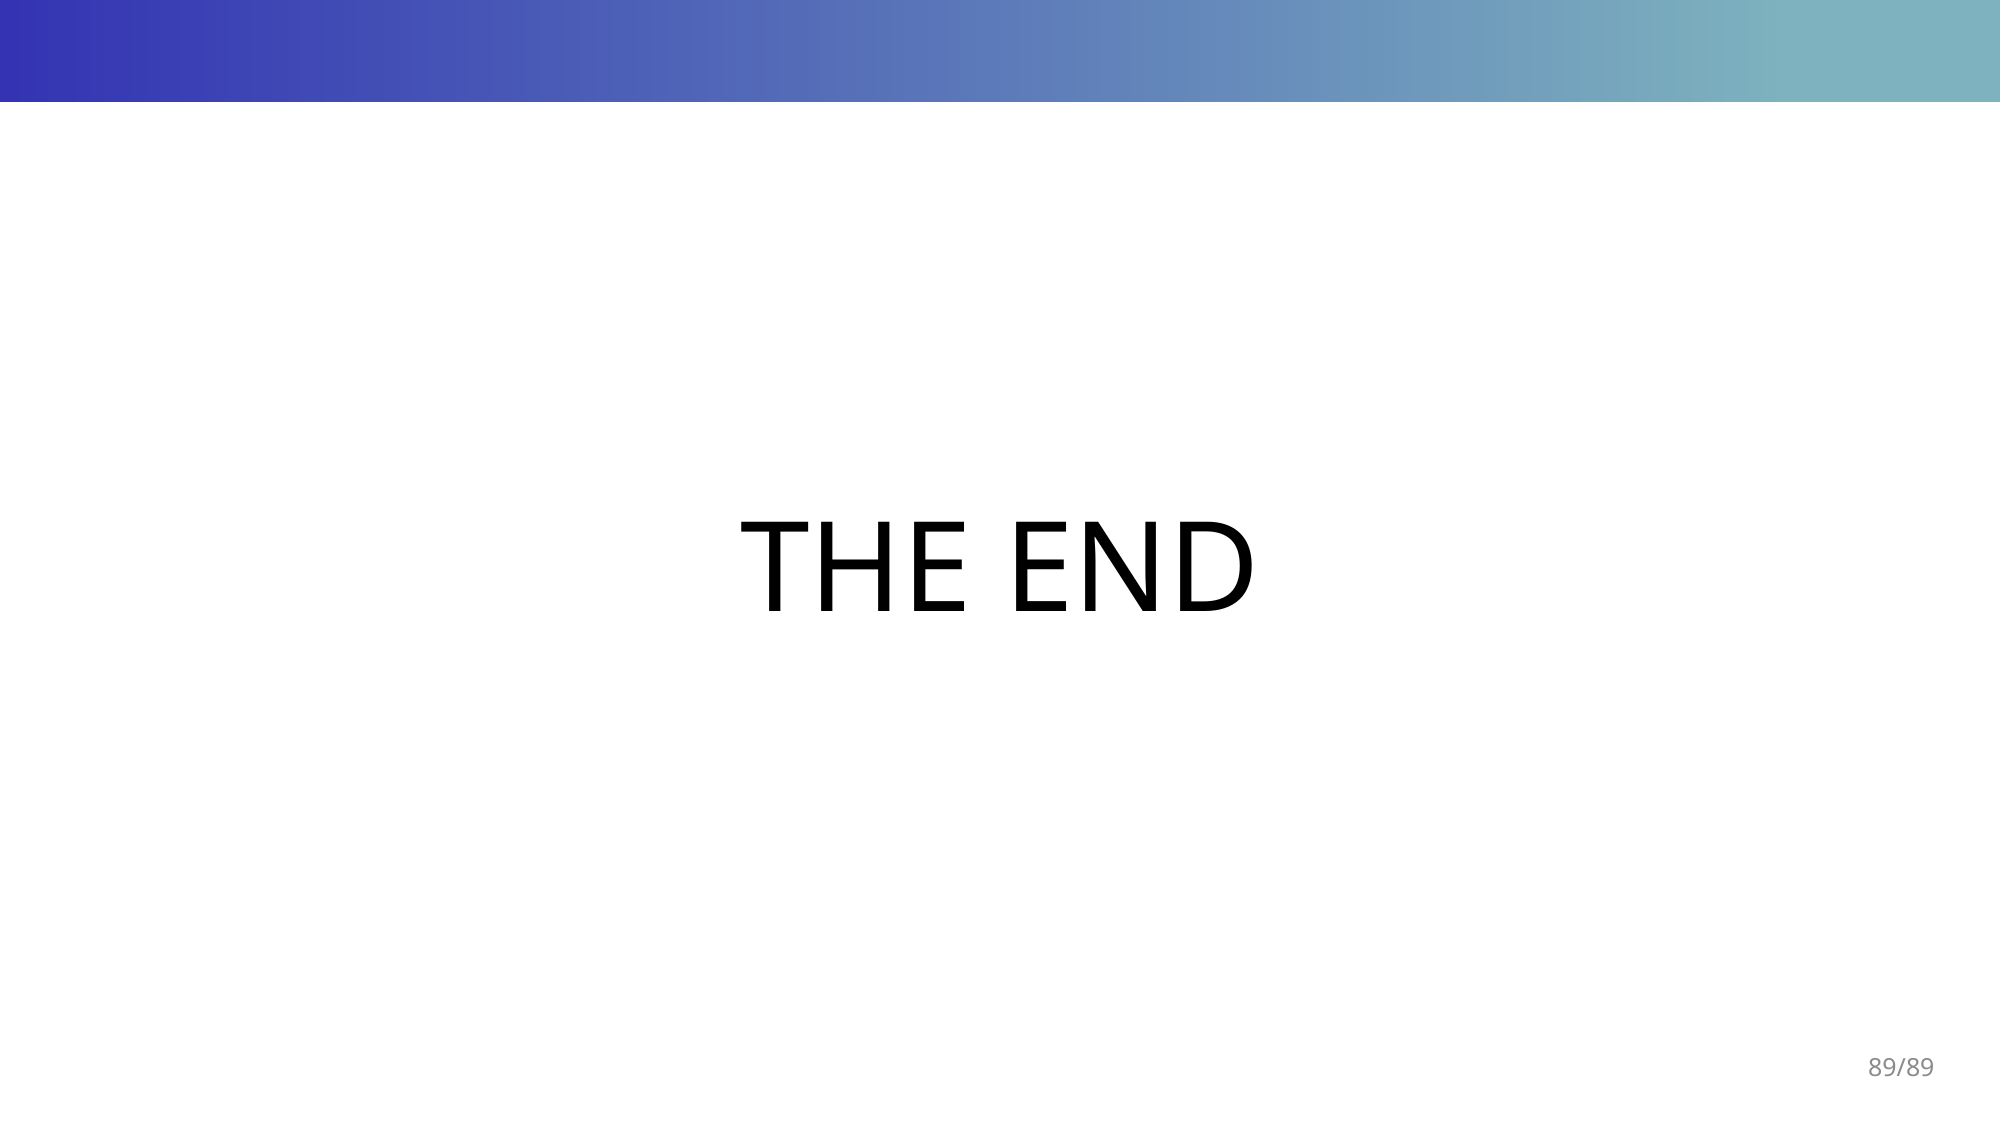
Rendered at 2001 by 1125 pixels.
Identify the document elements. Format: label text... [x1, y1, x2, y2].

slide_number 89/89 [1499, 1038, 1950, 1099]
text_box THE END [0, 479, 2000, 644]
